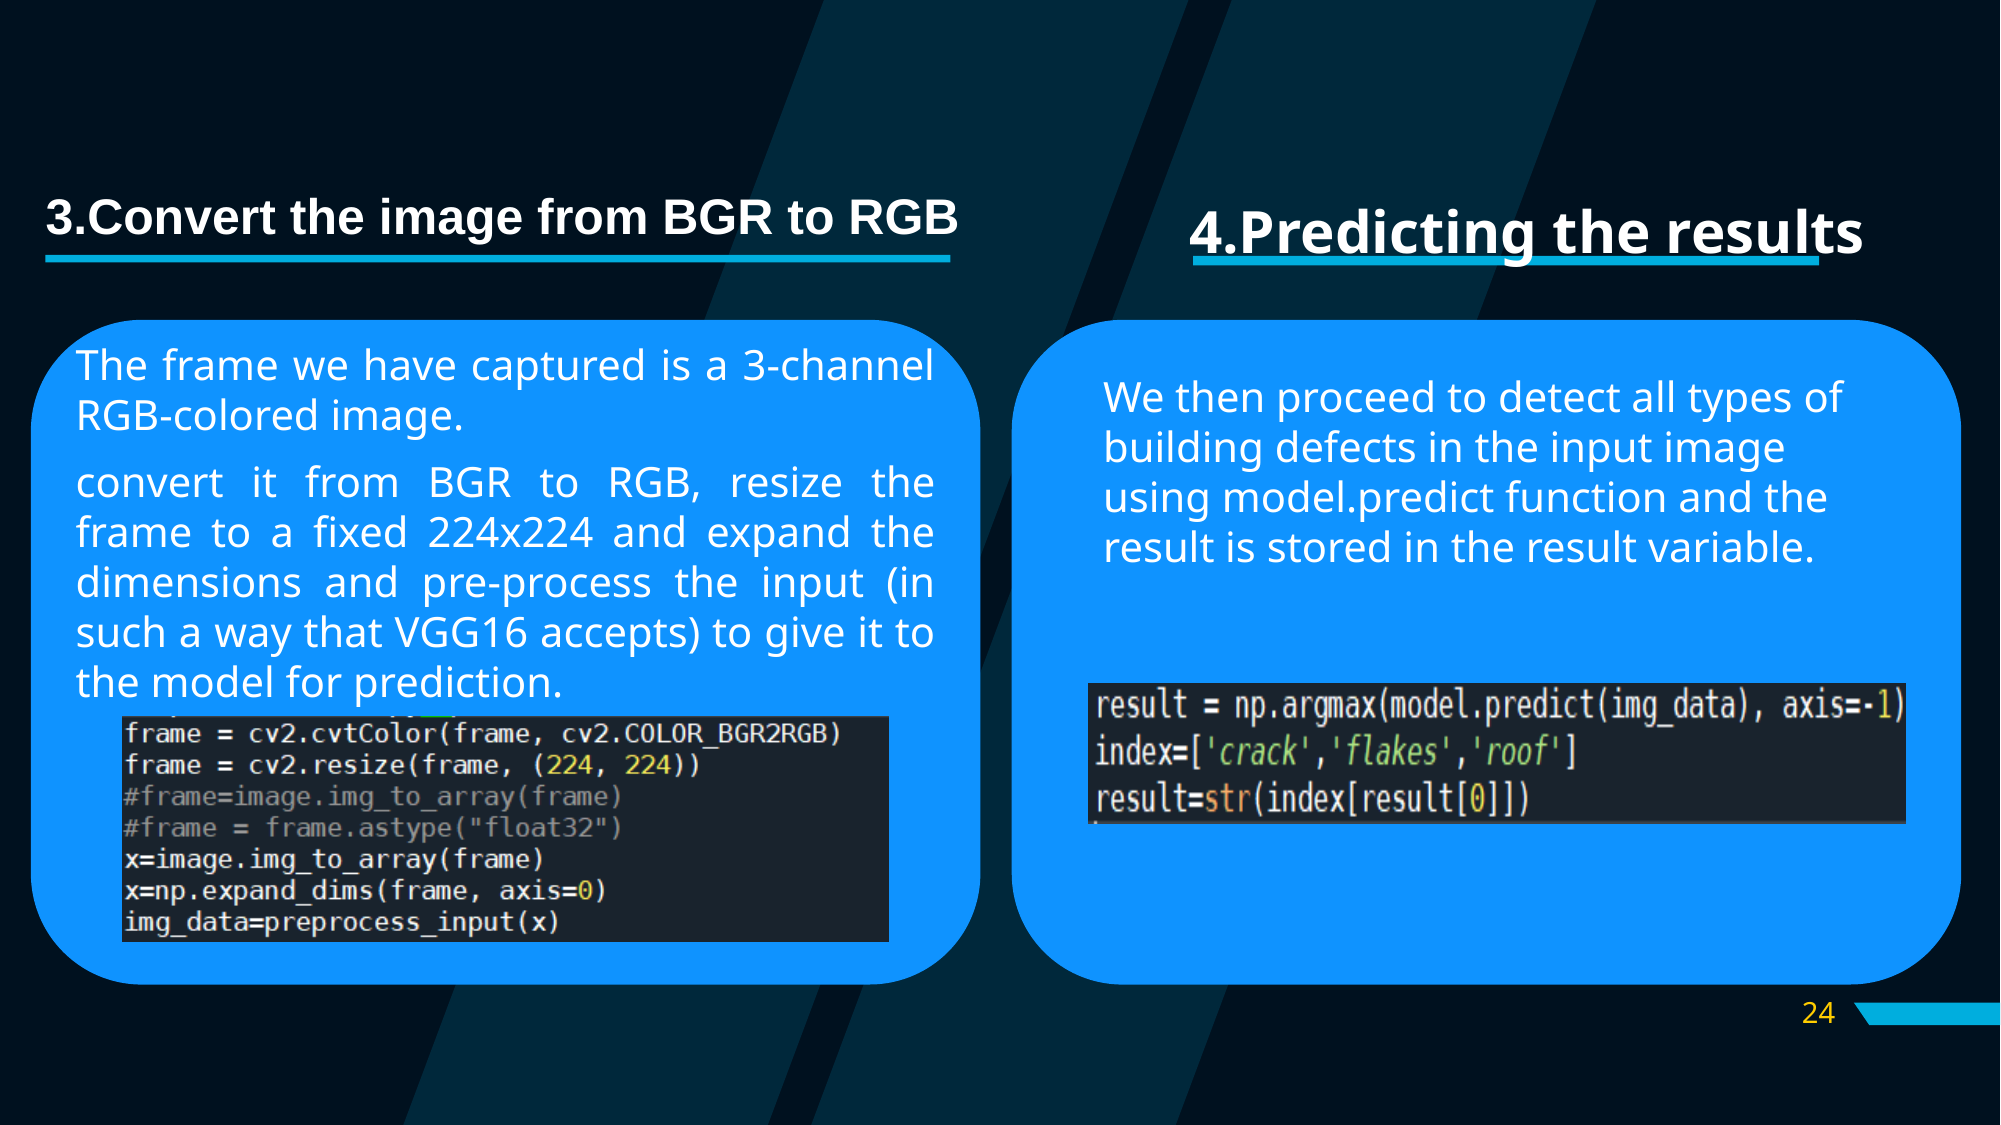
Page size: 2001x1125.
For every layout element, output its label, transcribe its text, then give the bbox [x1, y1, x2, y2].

text_box We then proceed to detect all types of building defects in the input image using model.predict function and the result is stored in the result variable. [1088, 363, 1915, 579]
text_box [1011, 319, 1962, 985]
picture [122, 716, 889, 942]
slide_number 24 [1760, 985, 1851, 1045]
text_box [30, 355, 981, 985]
text_box 4.Predicting the results [1099, 152, 2000, 273]
text_box The frame we have captured is a 3-channel RGB-colored image. convert it from BGR to RGB, resize the frame to a fixed 224x224 and expand the dimensions and pre-process the input (in such a way that VGG16 accepts) to give it to the model for prediction. [60, 331, 951, 714]
text_box [93, 319, 918, 331]
picture [1088, 683, 1906, 824]
text_box 3.Convert the image from BGR to RGB [30, 177, 1099, 253]
text_box [45, 254, 951, 263]
